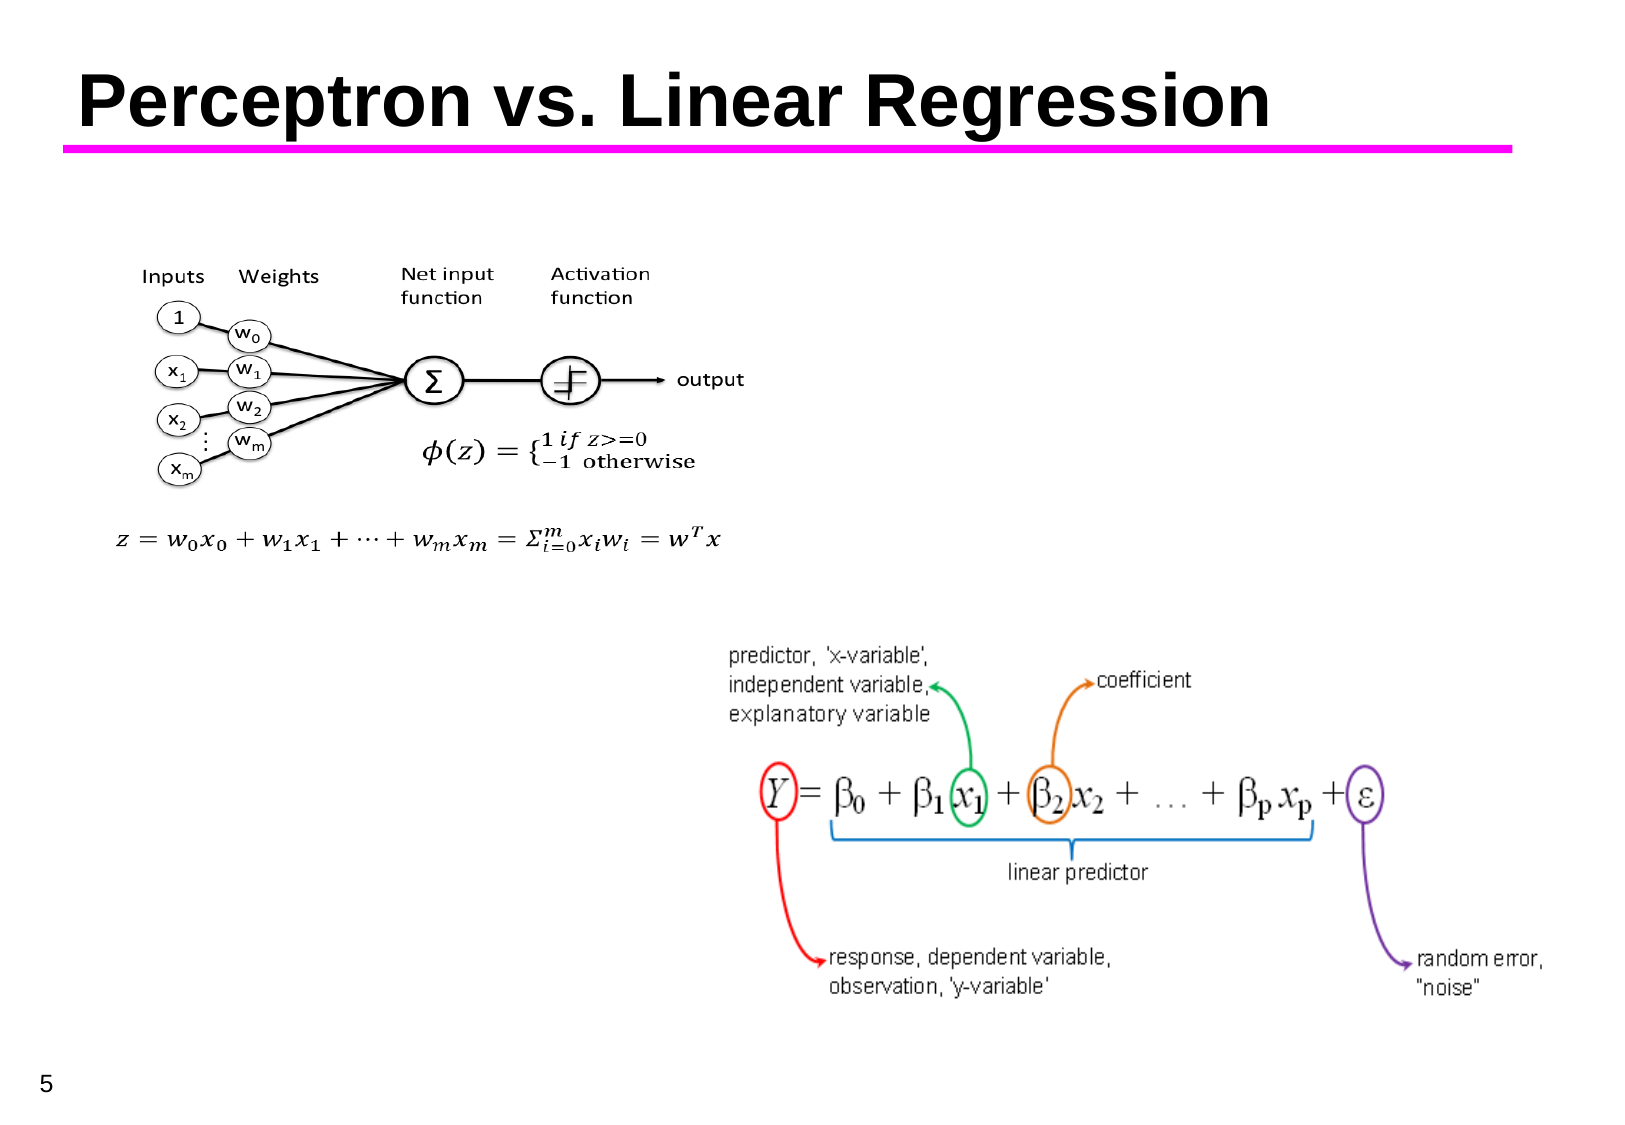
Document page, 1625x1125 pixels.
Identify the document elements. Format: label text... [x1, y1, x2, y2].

title Perceptron vs. Linear Regression [62, 42, 1500, 149]
slide_number 5 [0, 1071, 69, 1094]
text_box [107, 207, 754, 590]
picture [705, 634, 1593, 1035]
